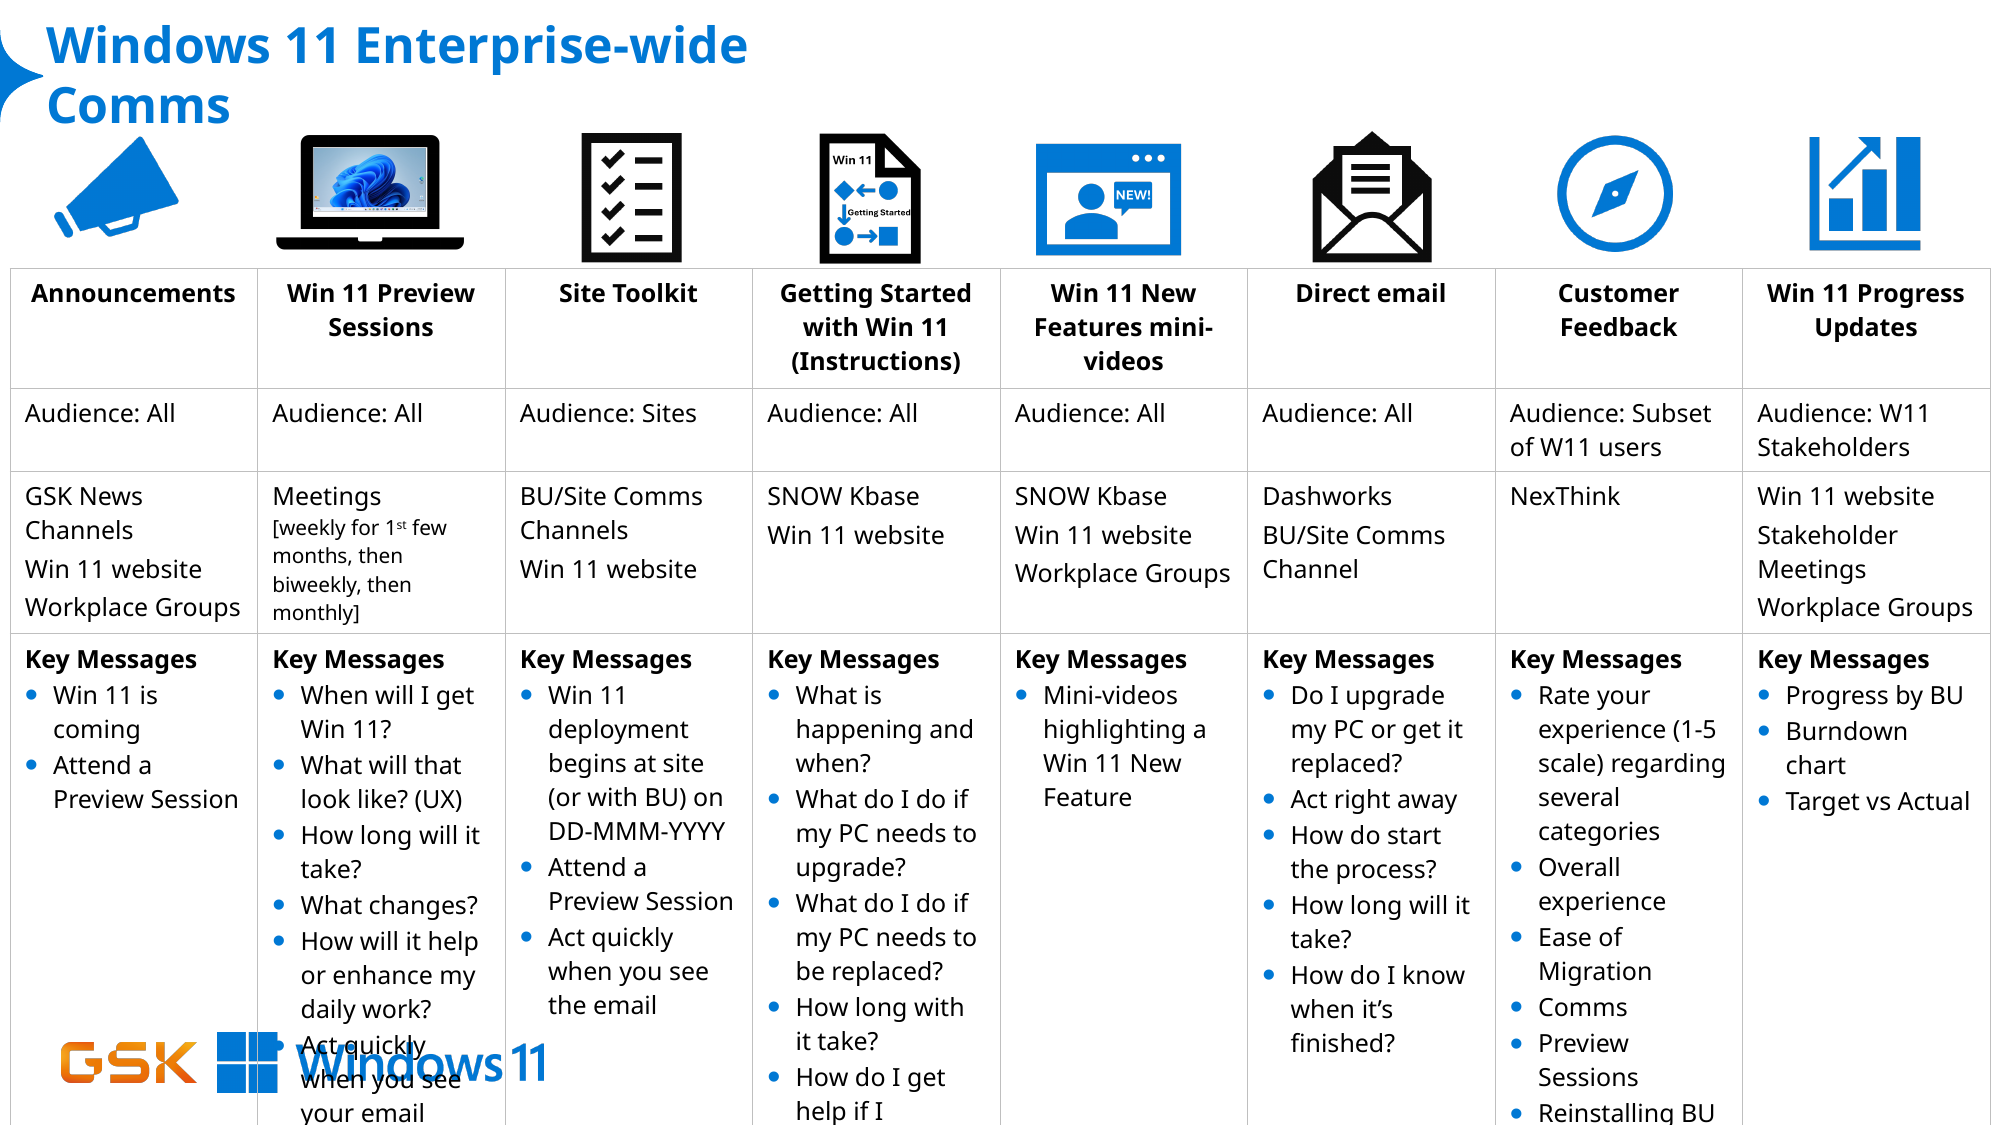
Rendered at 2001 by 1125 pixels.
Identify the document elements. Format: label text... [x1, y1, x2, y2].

picture [577, 130, 686, 266]
table_cell Audience: All [258, 389, 505, 471]
table_header Site Toolkit [506, 269, 752, 388]
picture [1034, 137, 1183, 259]
table_cell Key Messages Mini-videos highlighting a Win 11 New Feature [1001, 634, 1247, 1125]
table_cell Audience: Subset of W11 users [1496, 389, 1742, 471]
table_cell BU/Site Comms Channels Win 11 website [506, 472, 752, 633]
table_cell Key Messages When will I get Win 11? What will that look like? (UX) How long will it take? What changes? How will it help or enhance my daily work? Act quickly when you see your email [258, 634, 505, 1125]
table_cell Audience: All [1248, 389, 1495, 471]
table_header Win 11 Preview Sessions [258, 269, 505, 388]
picture [1555, 133, 1674, 254]
table_cell Key Messages What is happening and when? What do I do if my PC needs to upgrade? What do I do if my PC needs to be replaced? How long with it take? How do I get help if I encounter an issue? [753, 634, 1000, 1125]
table_header Getting Started with Win 11 (Instructions) [753, 269, 1000, 388]
picture [1806, 133, 1925, 254]
table_cell Key Messages Rate your experience (1-5 scale) regarding several categories Overall experience Ease of Migration Comms Preview Sessions Reinstalling BU App [1496, 634, 1742, 1125]
table_cell Meetings [weekly for 1st few months, then biweekly, then monthly] [258, 472, 505, 633]
picture [817, 130, 924, 266]
table_cell Key Messages Progress by BU Burndown chart Target vs Actual [1743, 634, 1990, 1125]
table_cell SNOW Kbase Win 11 website [753, 472, 1000, 633]
table_cell Audience: All [753, 389, 1000, 471]
table_cell Audience: Sites [506, 389, 752, 471]
table_cell Audience: All [1001, 389, 1247, 471]
table_cell Audience: All [11, 389, 257, 471]
table_cell Key Messages Do I upgrade my PC or get it replaced? Act right away How do start the process? How long will it take? How do I know when it’s finished? [1248, 634, 1495, 1125]
table_header Announcements [11, 269, 257, 388]
table_header Win 11 Progress Updates [1743, 269, 1990, 388]
table_cell Audience: W11 Stakeholders [1743, 389, 1990, 471]
table_cell NexThink [1496, 472, 1742, 633]
table_cell Key Messages Win 11 deployment begins at site (or with BU) on DD-MMM-YYYY Attend a Preview Session Act quickly when you see the email [506, 634, 752, 1125]
table_cell SNOW Kbase Win 11 website Workplace Groups [1001, 472, 1247, 633]
table_cell Dashworks BU/Site Comms Channel [1248, 472, 1495, 633]
table_cell Win 11 website Stakeholder Meetings Workplace Groups [1743, 472, 1990, 633]
picture [41, 134, 193, 242]
table_header Win 11 New Features mini-videos [1001, 269, 1247, 388]
picture [272, 133, 469, 254]
picture [1311, 128, 1433, 265]
table_header Customer Feedback [1496, 269, 1742, 388]
table_cell Key Messages Win 11 is coming Attend a Preview Session [11, 634, 257, 1125]
title Windows 11 Enterprise-wide Comms [46, 0, 890, 168]
table_cell GSK News Channels Win 11 website Workplace Groups [11, 472, 257, 633]
table_header Direct email [1248, 269, 1495, 388]
